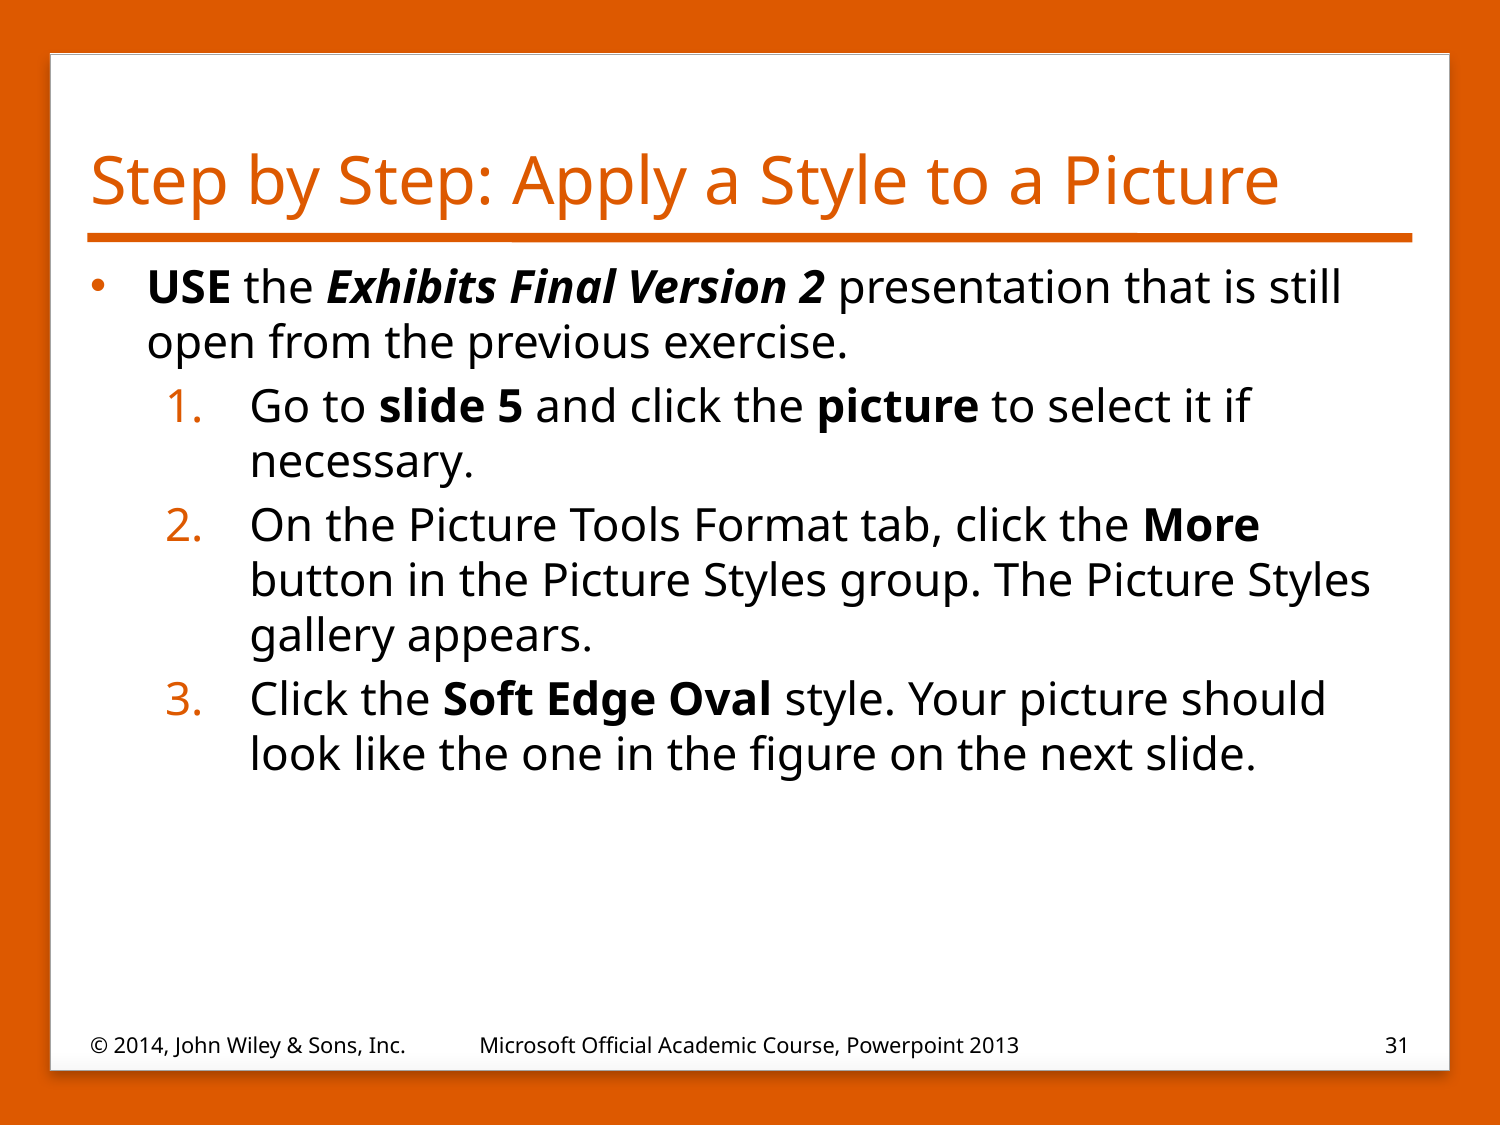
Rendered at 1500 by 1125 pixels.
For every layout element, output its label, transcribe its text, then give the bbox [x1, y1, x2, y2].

title Step by Step: Apply a Style to a Picture [74, 74, 1426, 226]
slide_number 31 [1074, 1024, 1426, 1103]
slide_number © 2014, John Wiley & Sons, Inc. [74, 1024, 426, 1103]
footer Microsoft Official Academic Course, Powerpoint 2013 [449, 1024, 1051, 1103]
list USE the Exhibits Final Version 2 presentation that is still open from the previous exercise. Go to slide 5 and click the picture to select it if necessary. On the Picture Tools Format tab, click the More button in the Picture Styles group. The Picture Styles gallery appears. Click the Soft Edge Oval style. Your picture should look like the one in the figure on the next slide. [75, 249, 1425, 1063]
